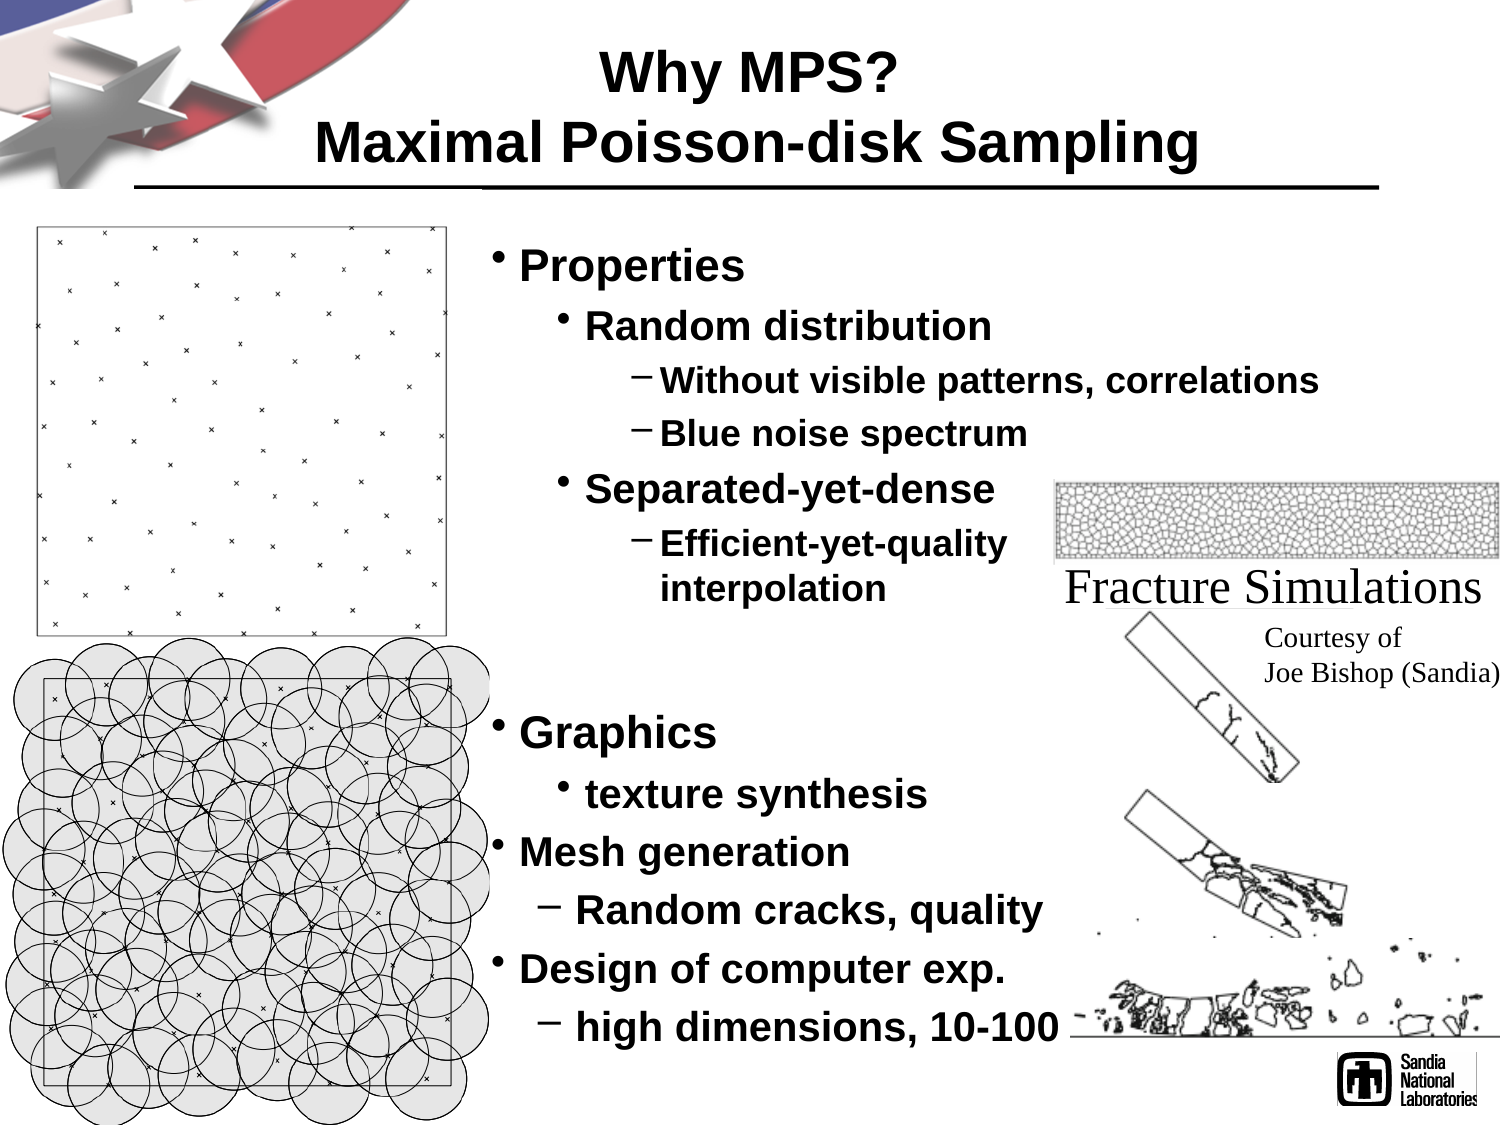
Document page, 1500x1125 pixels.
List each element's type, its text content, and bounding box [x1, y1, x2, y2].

title Why MPS? Maximal Poisson-disk Sampling [111, 20, 1388, 188]
picture [0, 189, 490, 1125]
text_box Courtesy of Joe Bishop (Sandia) [1358, 611, 1500, 696]
text_box Fracture Simulations [1321, 545, 1499, 611]
text_box Fracture Simulations [1049, 545, 1225, 621]
picture [1069, 294, 1500, 1048]
list Properties Random distribution Without visible patterns, correlations Blue noise spectrum Separated-yet-dense Efficient-yet-quality interpolation Graphics texture synthesis Mesh generation Random cracks, quality Design of computer exp. high dimensions, 10-100 [485, 227, 1388, 1035]
